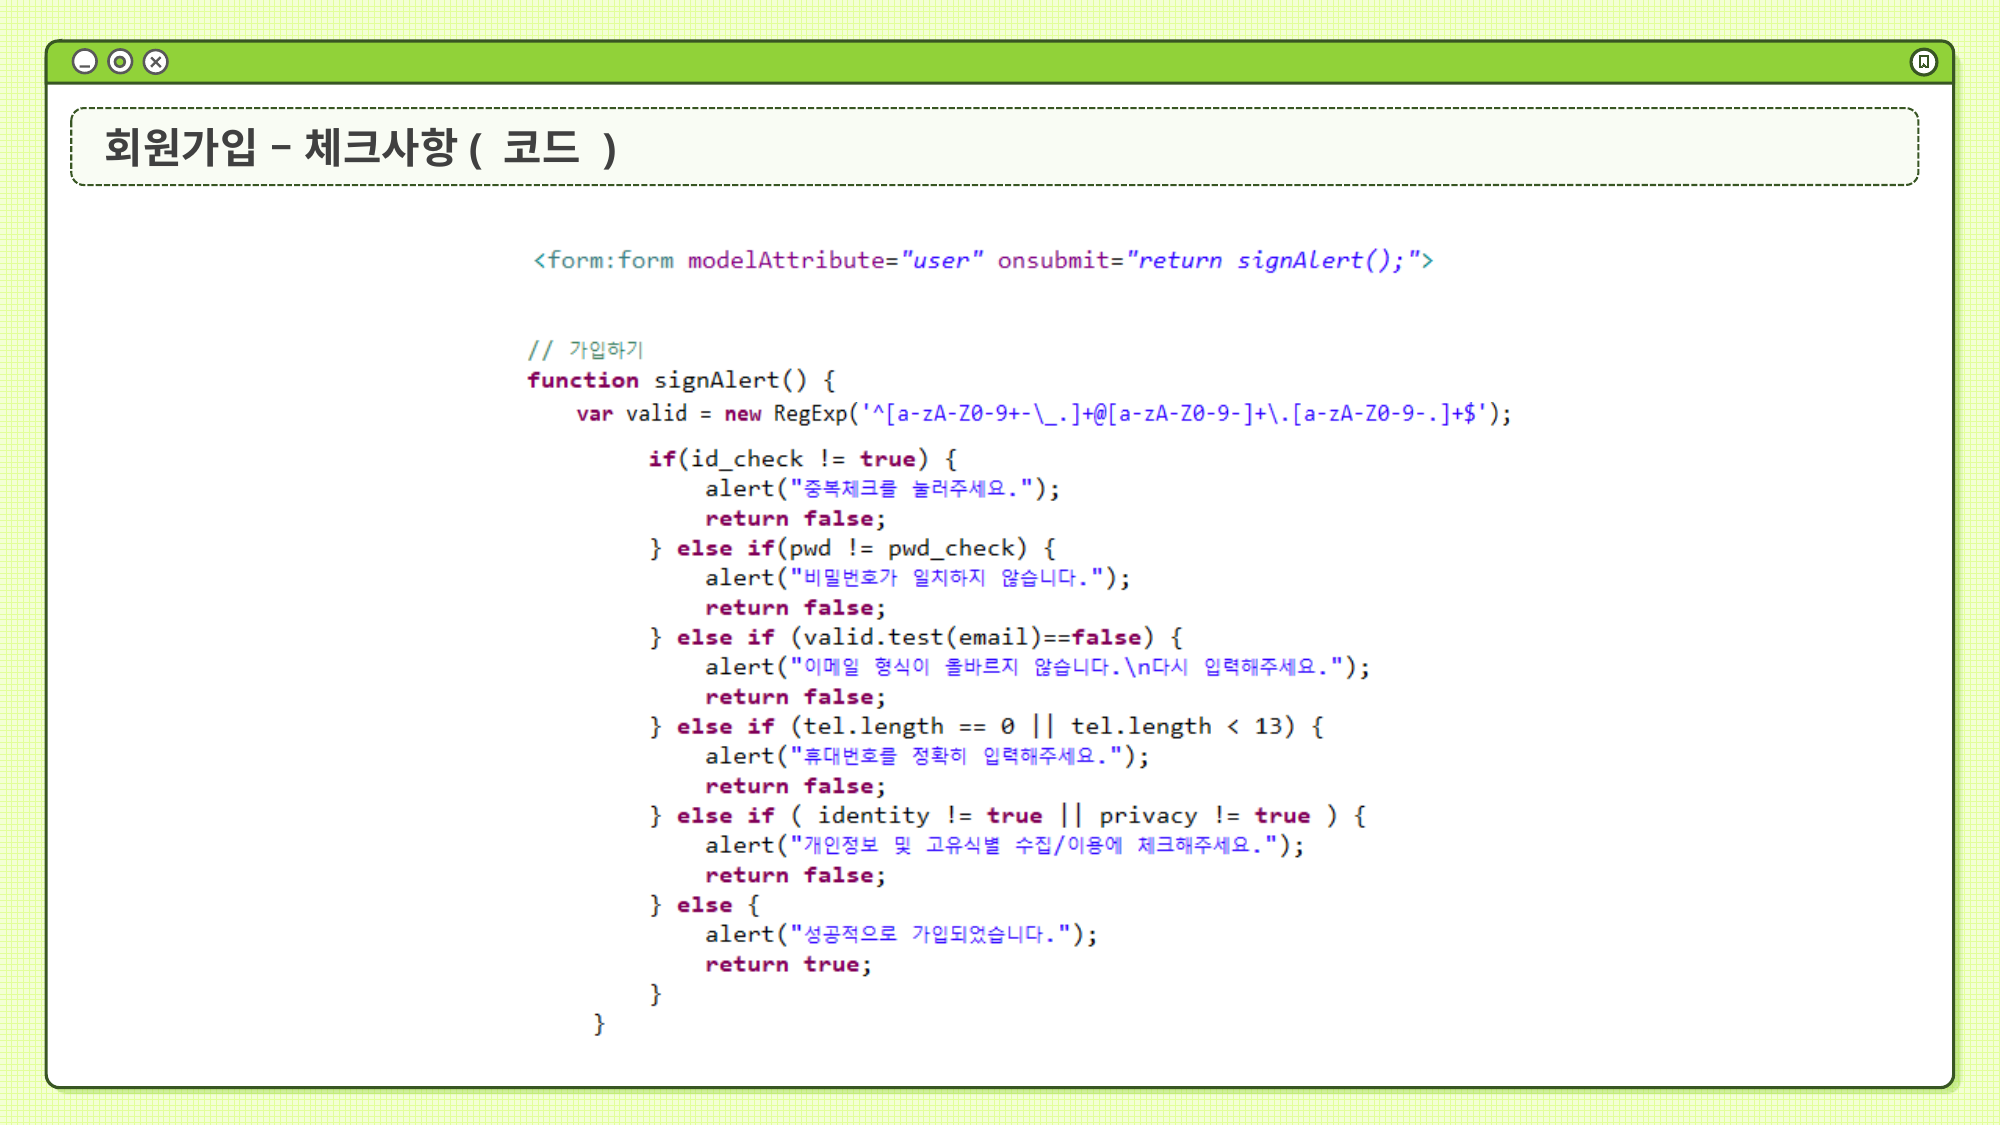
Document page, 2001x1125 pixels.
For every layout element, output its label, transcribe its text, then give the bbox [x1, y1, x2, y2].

text_box [45, 85, 1955, 1089]
picture [527, 244, 1447, 278]
picture [527, 331, 845, 399]
picture [574, 402, 1520, 437]
text_box 회원가입 – 체크사항( 코드 ) [70, 107, 1920, 187]
picture [586, 440, 1388, 1050]
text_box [46, 40, 1954, 84]
